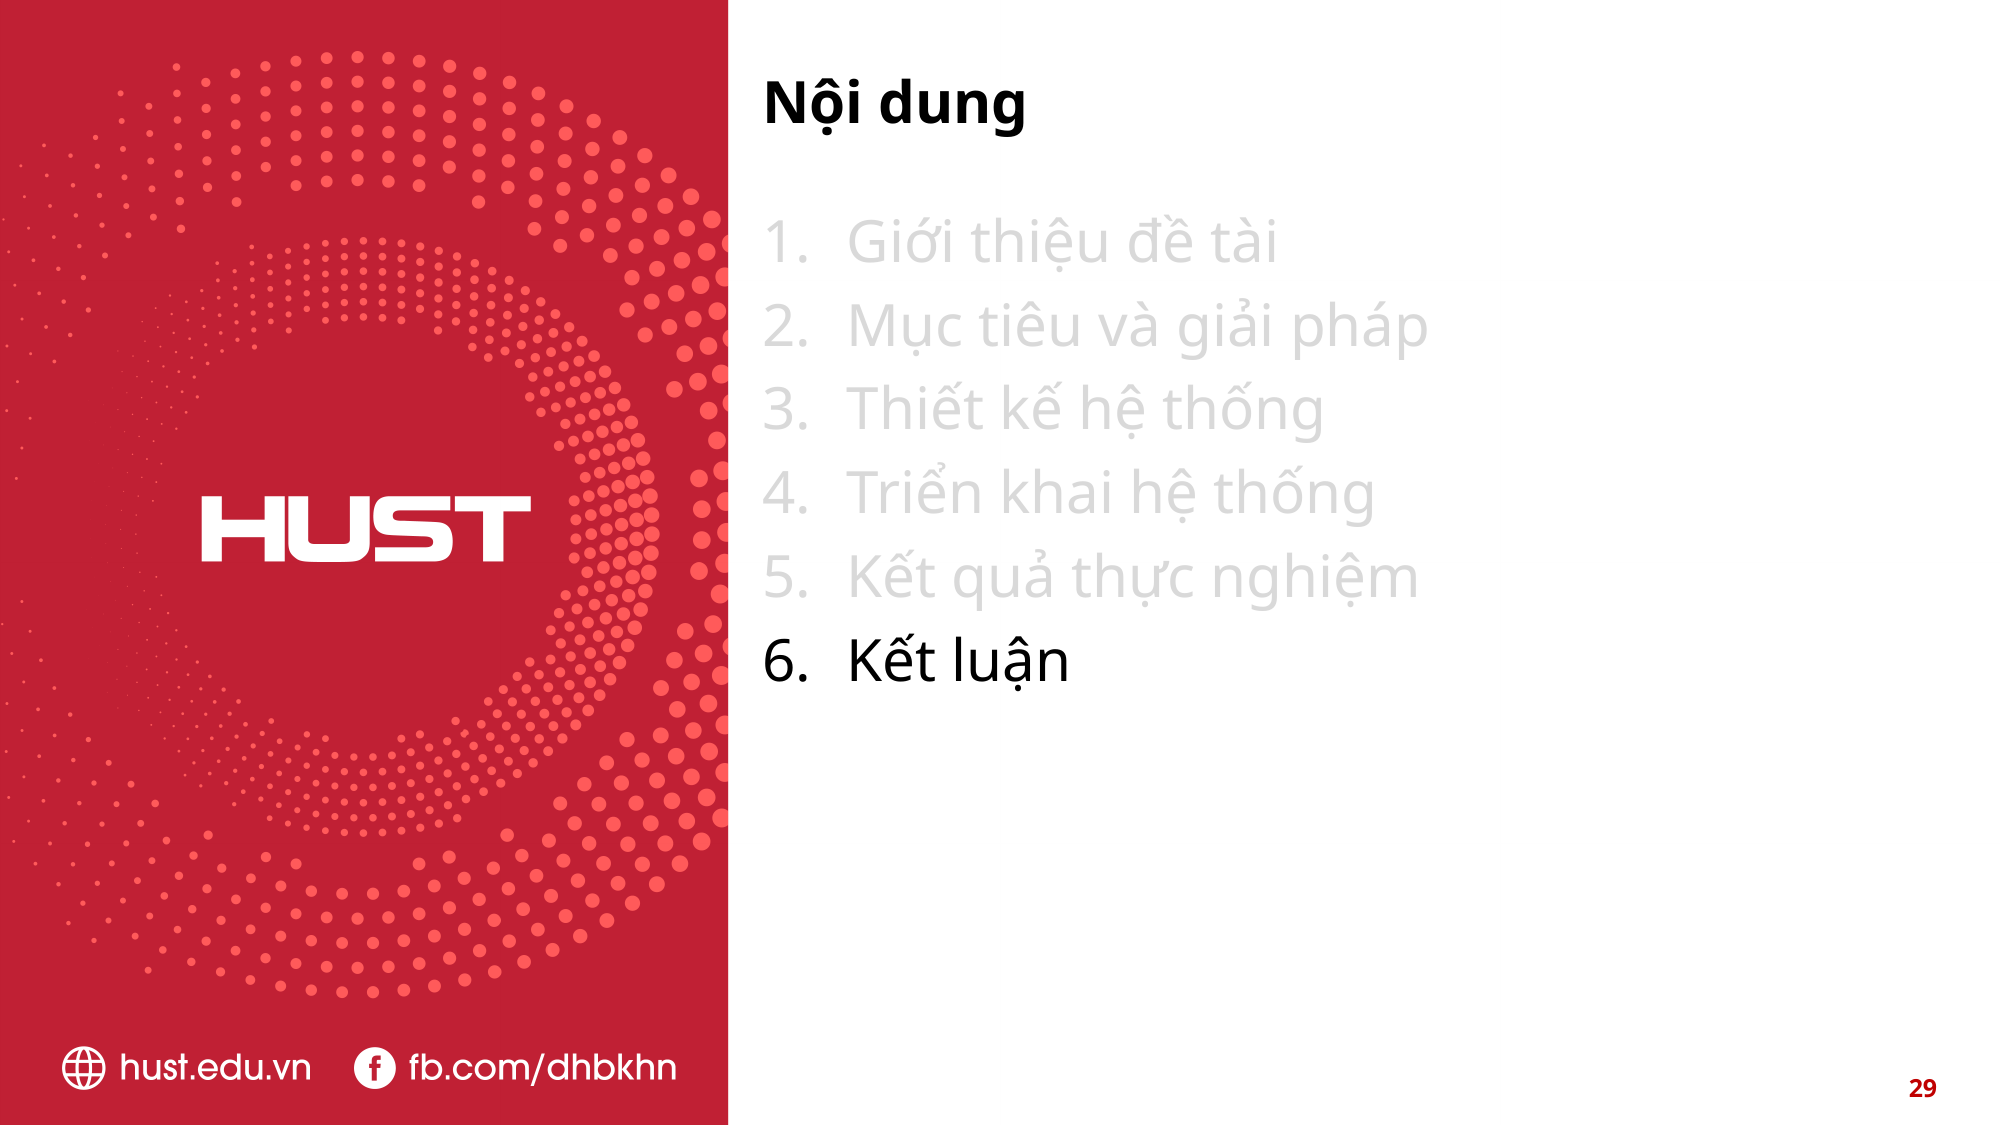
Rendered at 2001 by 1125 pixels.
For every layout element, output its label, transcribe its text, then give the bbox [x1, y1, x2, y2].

picture [0, 0, 2001, 1125]
title Nội dung [747, 66, 1961, 138]
list Giới thiệu đề tài Mục tiêu và giải pháp Thiết kế hệ thống Triển khai hệ thống Kết quả thực nghiệm Kết luận [747, 204, 1961, 1059]
slide_number 29 [1502, 1065, 1953, 1125]
